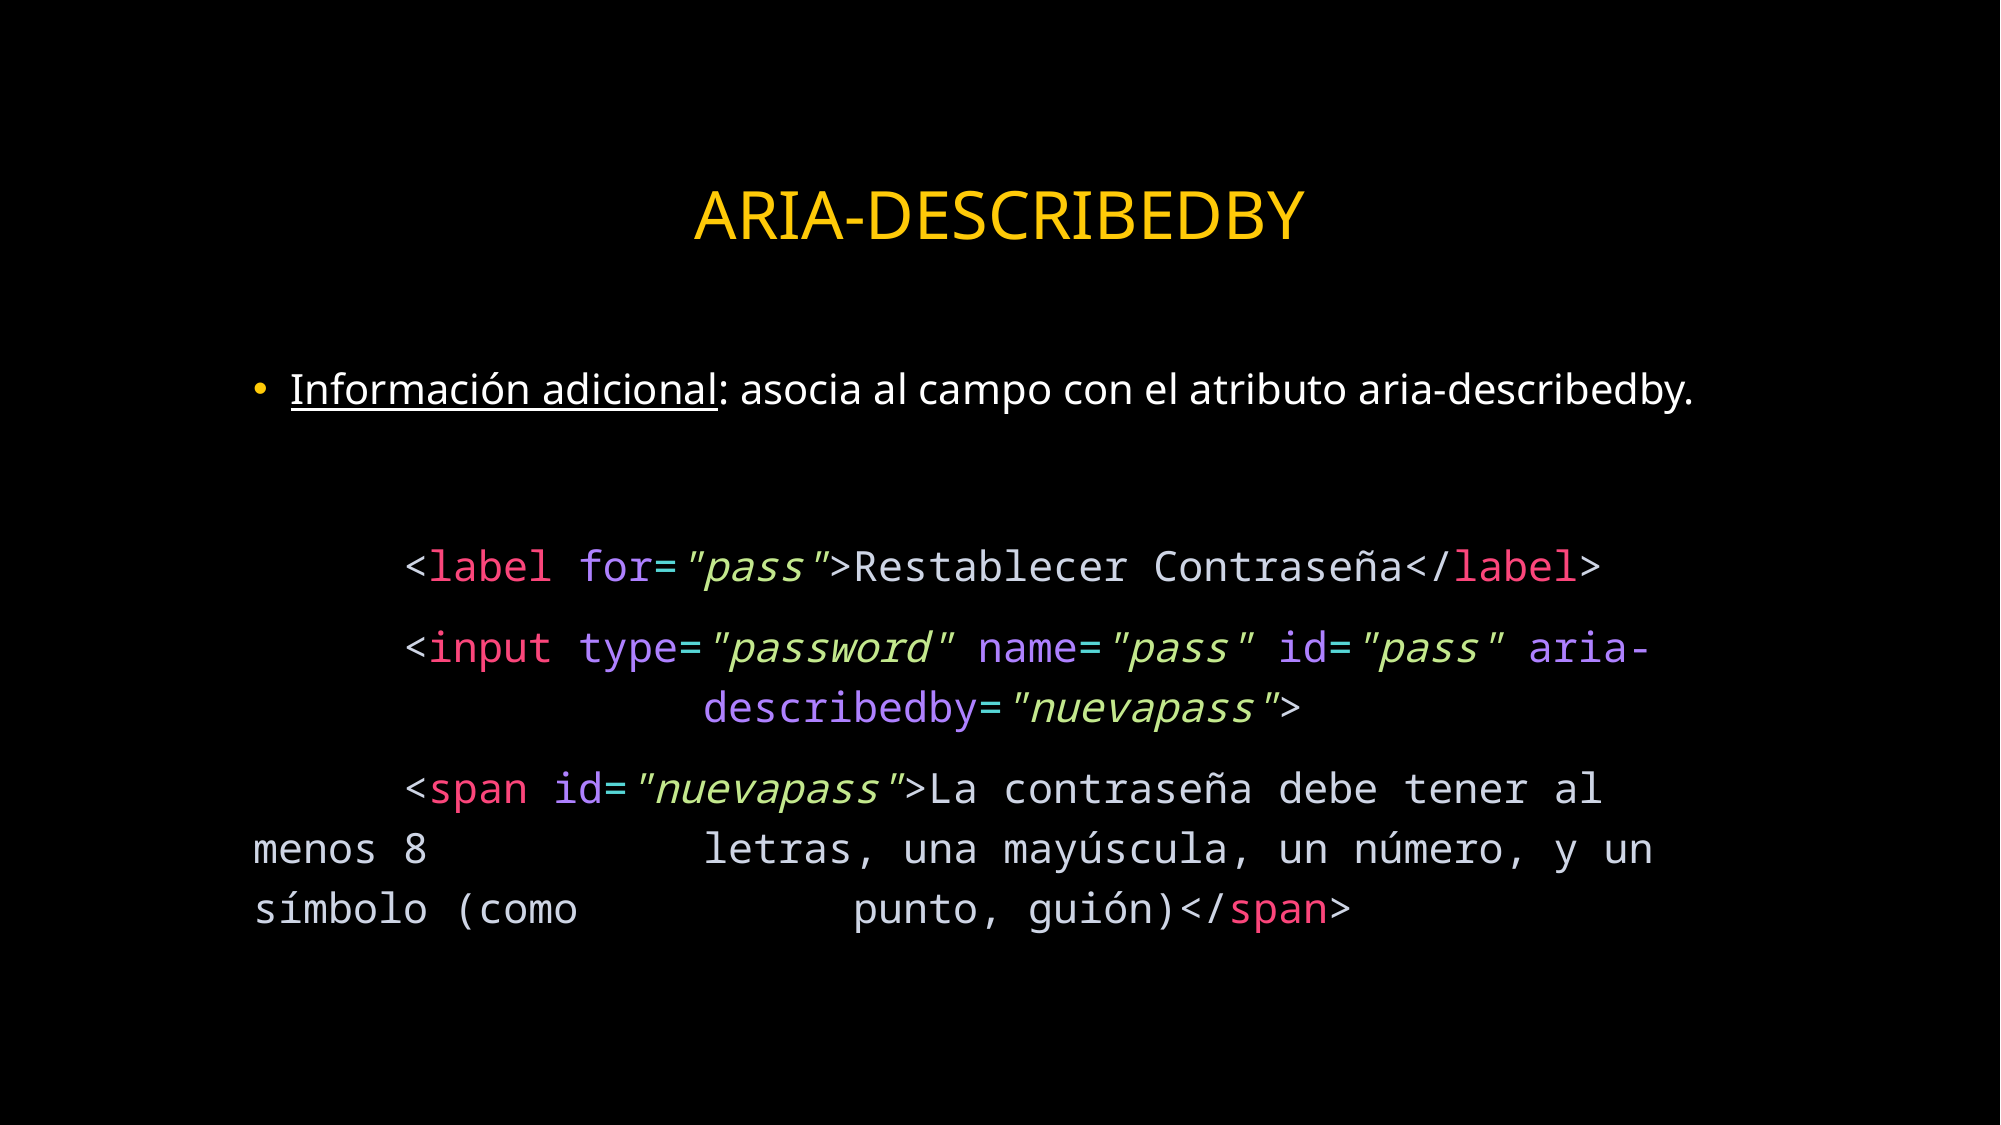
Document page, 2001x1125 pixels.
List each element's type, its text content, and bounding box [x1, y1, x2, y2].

list Información adicional: asocia al campo con el atributo aria-describedby. <label for="pass">Restablecer Contraseña</label> <input type="password" name="pass" id="pass" aria- describedby="nuevapass"> <span id="nuevapass">La contraseña debe tener al menos 8 letras, una mayúscula, un número, y un símbolo (como punto, guión)</span> [238, 330, 1763, 1046]
title Aria-describedby [238, 131, 1763, 305]
